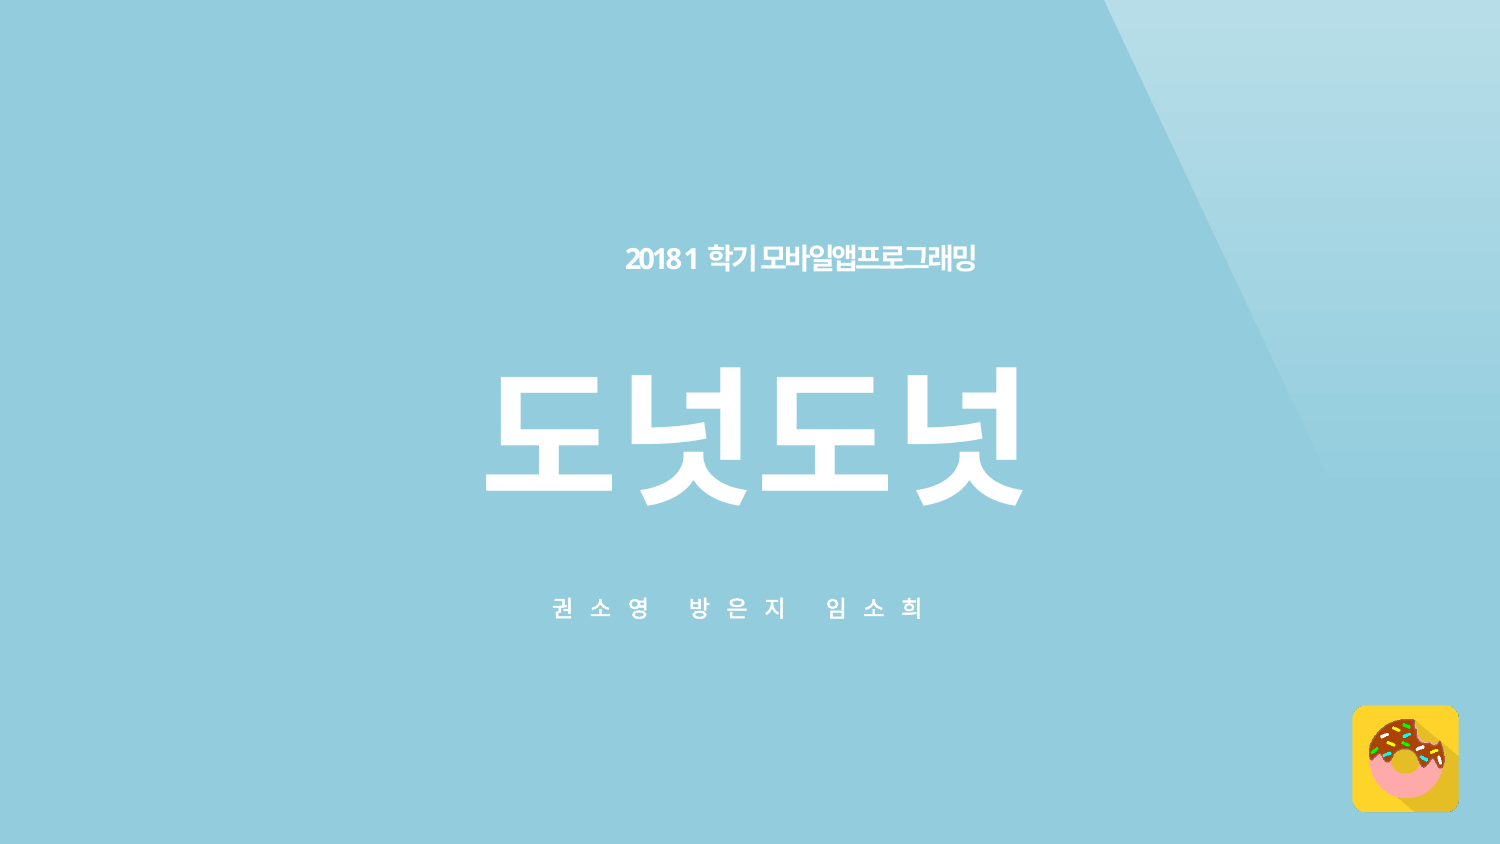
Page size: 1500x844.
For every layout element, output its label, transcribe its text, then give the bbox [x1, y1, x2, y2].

text_box 2018 1학기 모바일앱프로그래밍 [520, 232, 993, 283]
text_box 권소영 방은지 임소희 [537, 586, 1010, 629]
picture [1352, 705, 1459, 813]
text_box [1102, 0, 1500, 844]
text_box 도넛도넛 [331, 336, 1182, 532]
